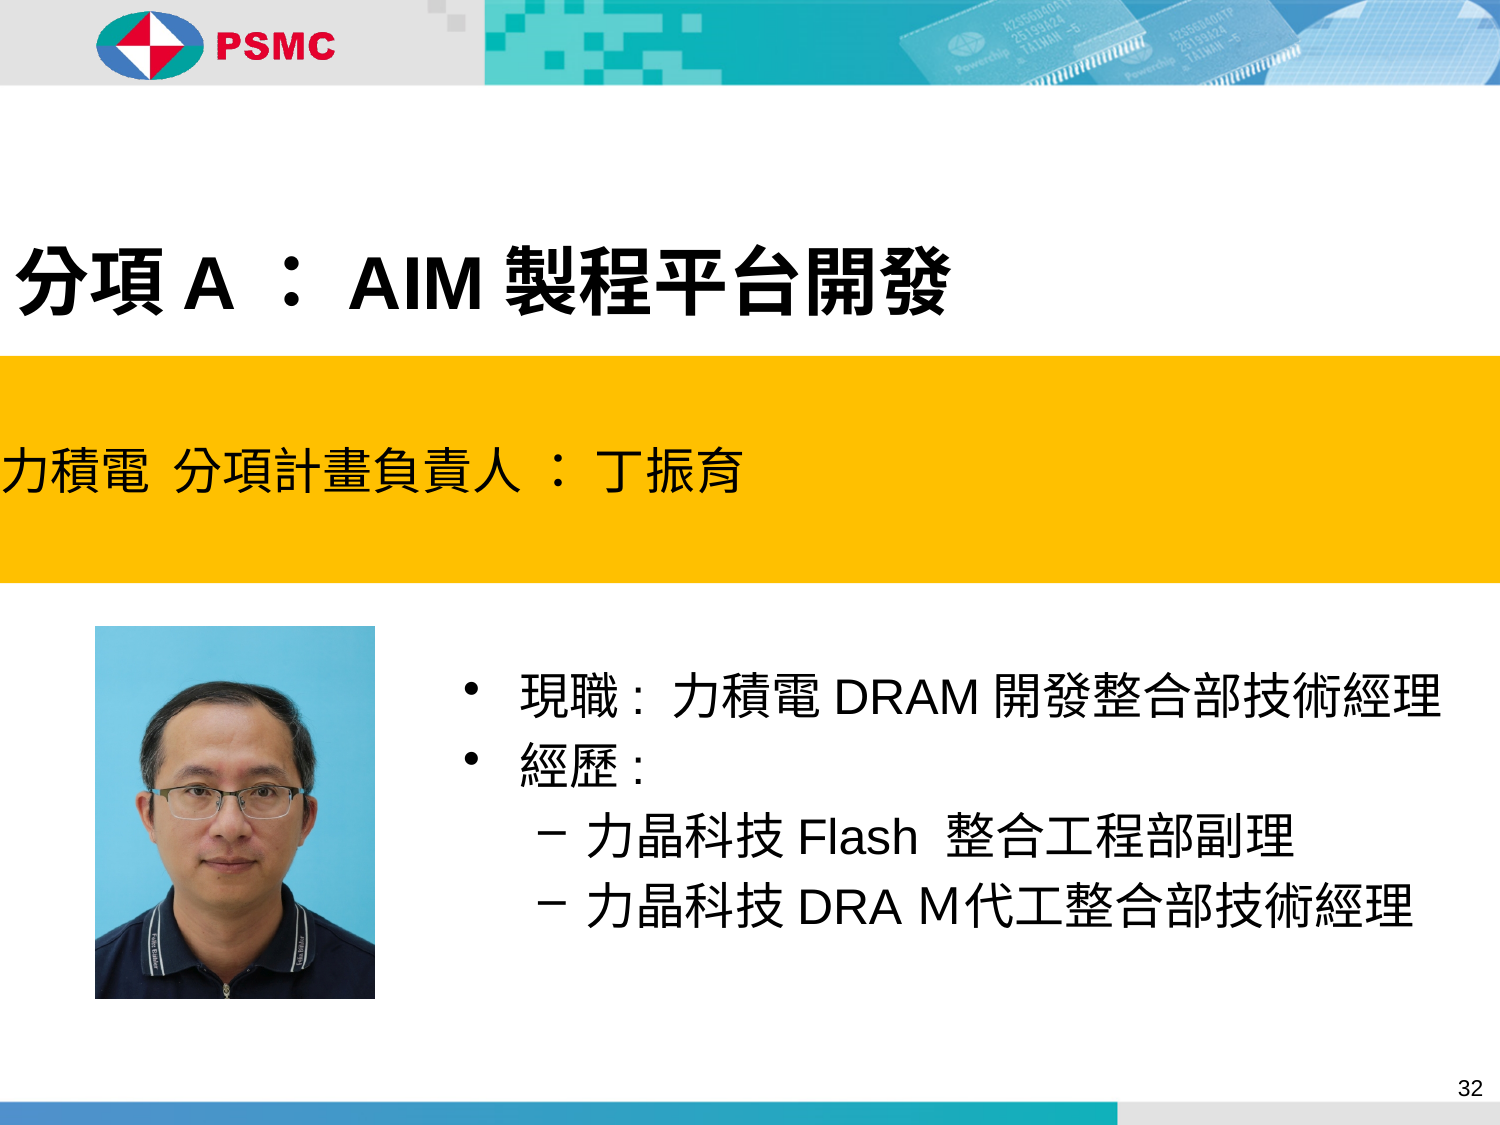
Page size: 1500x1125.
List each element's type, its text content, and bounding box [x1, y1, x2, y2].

text_box 現職: 力積電DRAM開發整合部技術經理 經歷: 力晶科技Flash 整合工程部副理 力晶科技DRAＭ代工整合部技術經理 [448, 656, 1488, 1018]
slide_number 32 [1148, 1065, 1499, 1122]
text_box 力積電 分項計畫負責人 ： 丁振育 [0, 355, 1500, 584]
picture [95, 626, 375, 999]
picture [0, 0, 1500, 90]
picture [0, 1093, 1500, 1125]
text_box 分項A：AIM製程平台開發 [0, 227, 1022, 332]
